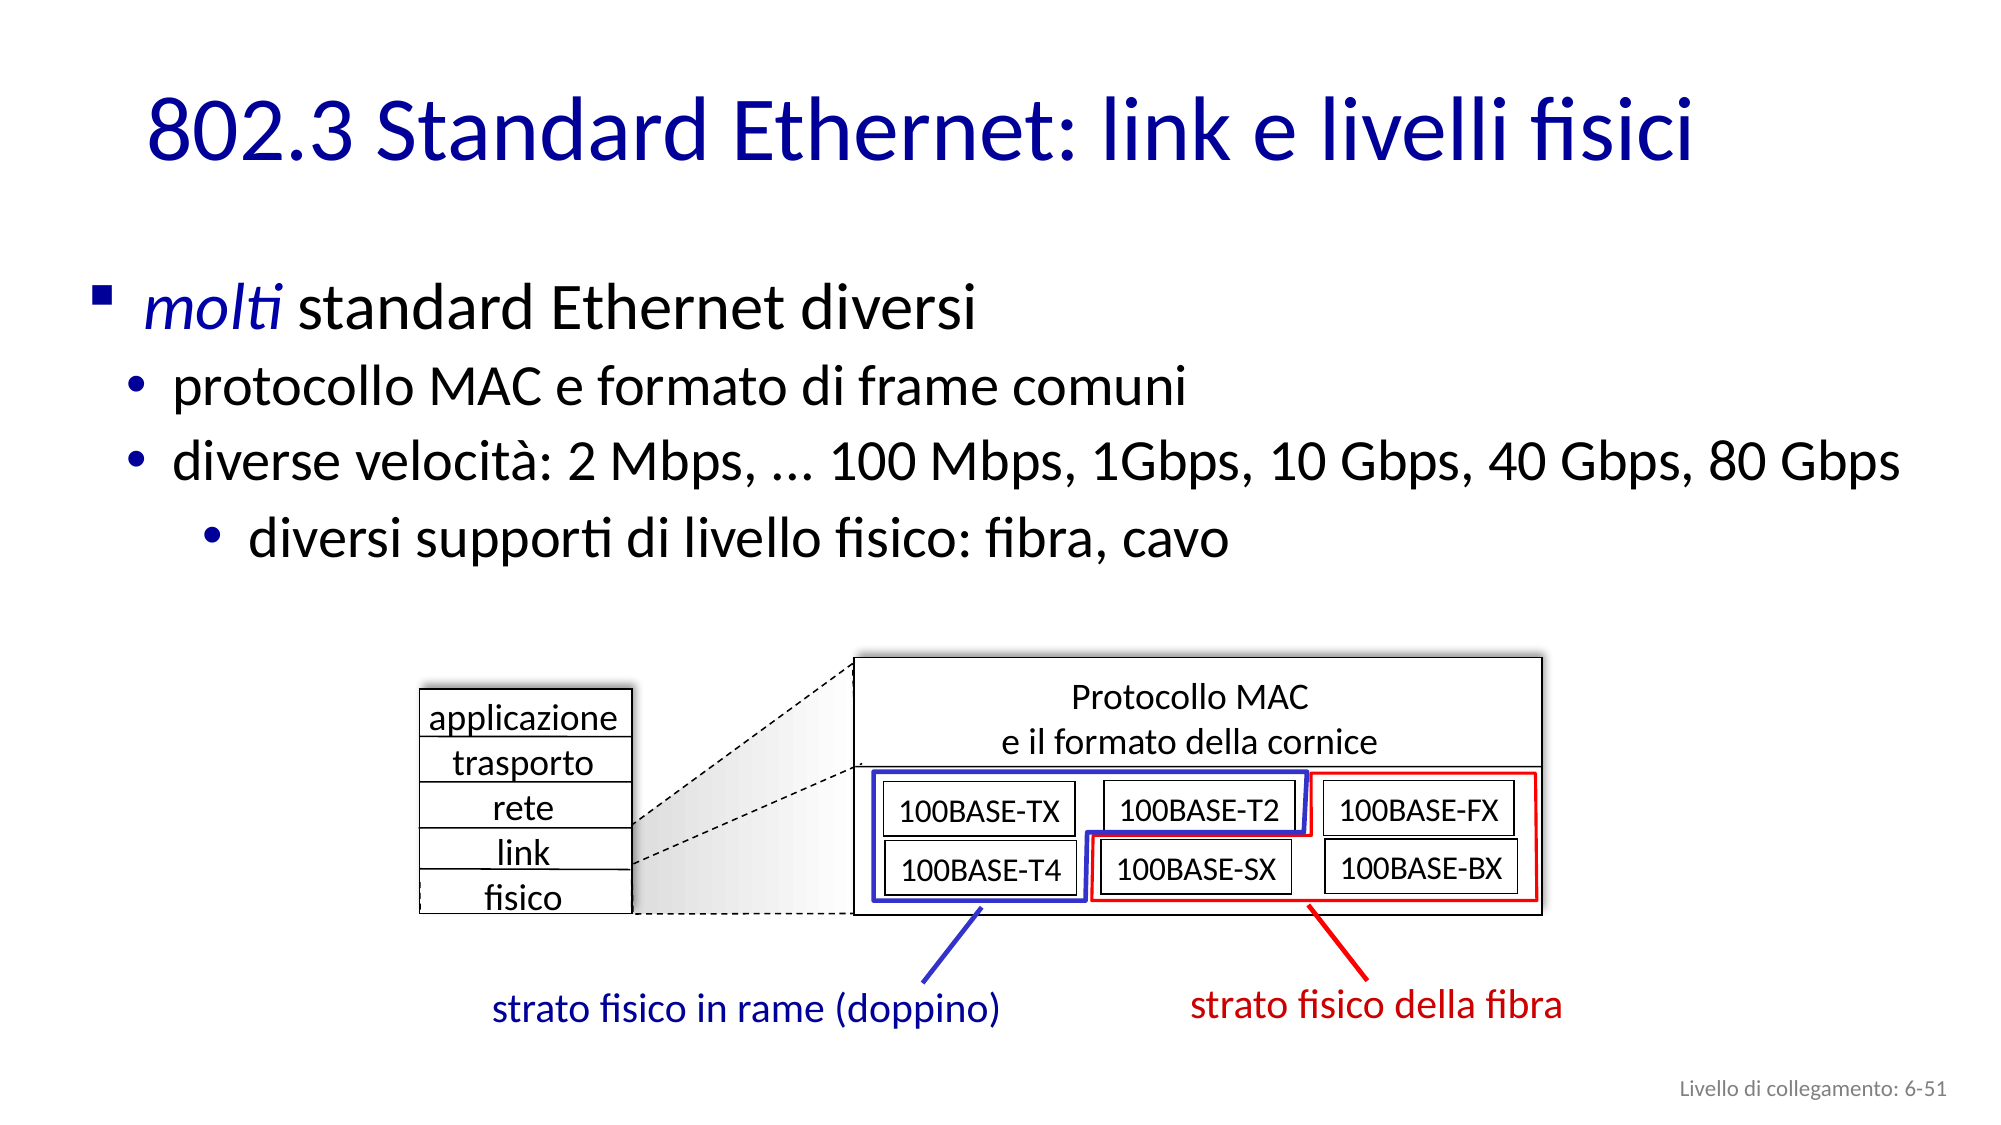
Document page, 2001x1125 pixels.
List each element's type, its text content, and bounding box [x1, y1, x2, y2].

slide_number Livello di collegamento: 6- 50 [1512, 1056, 1963, 1117]
text_box diversi supporti di livello fisico: fibra, cavo [148, 526, 1986, 576]
text_box Protocollo MAC e il formato della cornice [986, 664, 1394, 770]
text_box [476, 771, 1307, 1039]
title 802.3 Standard Ethernet: link e livelli fisici [131, 57, 1857, 205]
text_box [853, 657, 1543, 773]
text_box [705, 664, 851, 771]
text_box molti standard Ethernet diversi protocollo MAC e formato di frame comuni diverse velocità: 2 Mbps, ... 100 Mbps, 1Gbps, 10 Gbps, 40 Gbps, 80 Gbps [71, 264, 1989, 526]
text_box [418, 685, 632, 928]
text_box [1307, 773, 1551, 1035]
